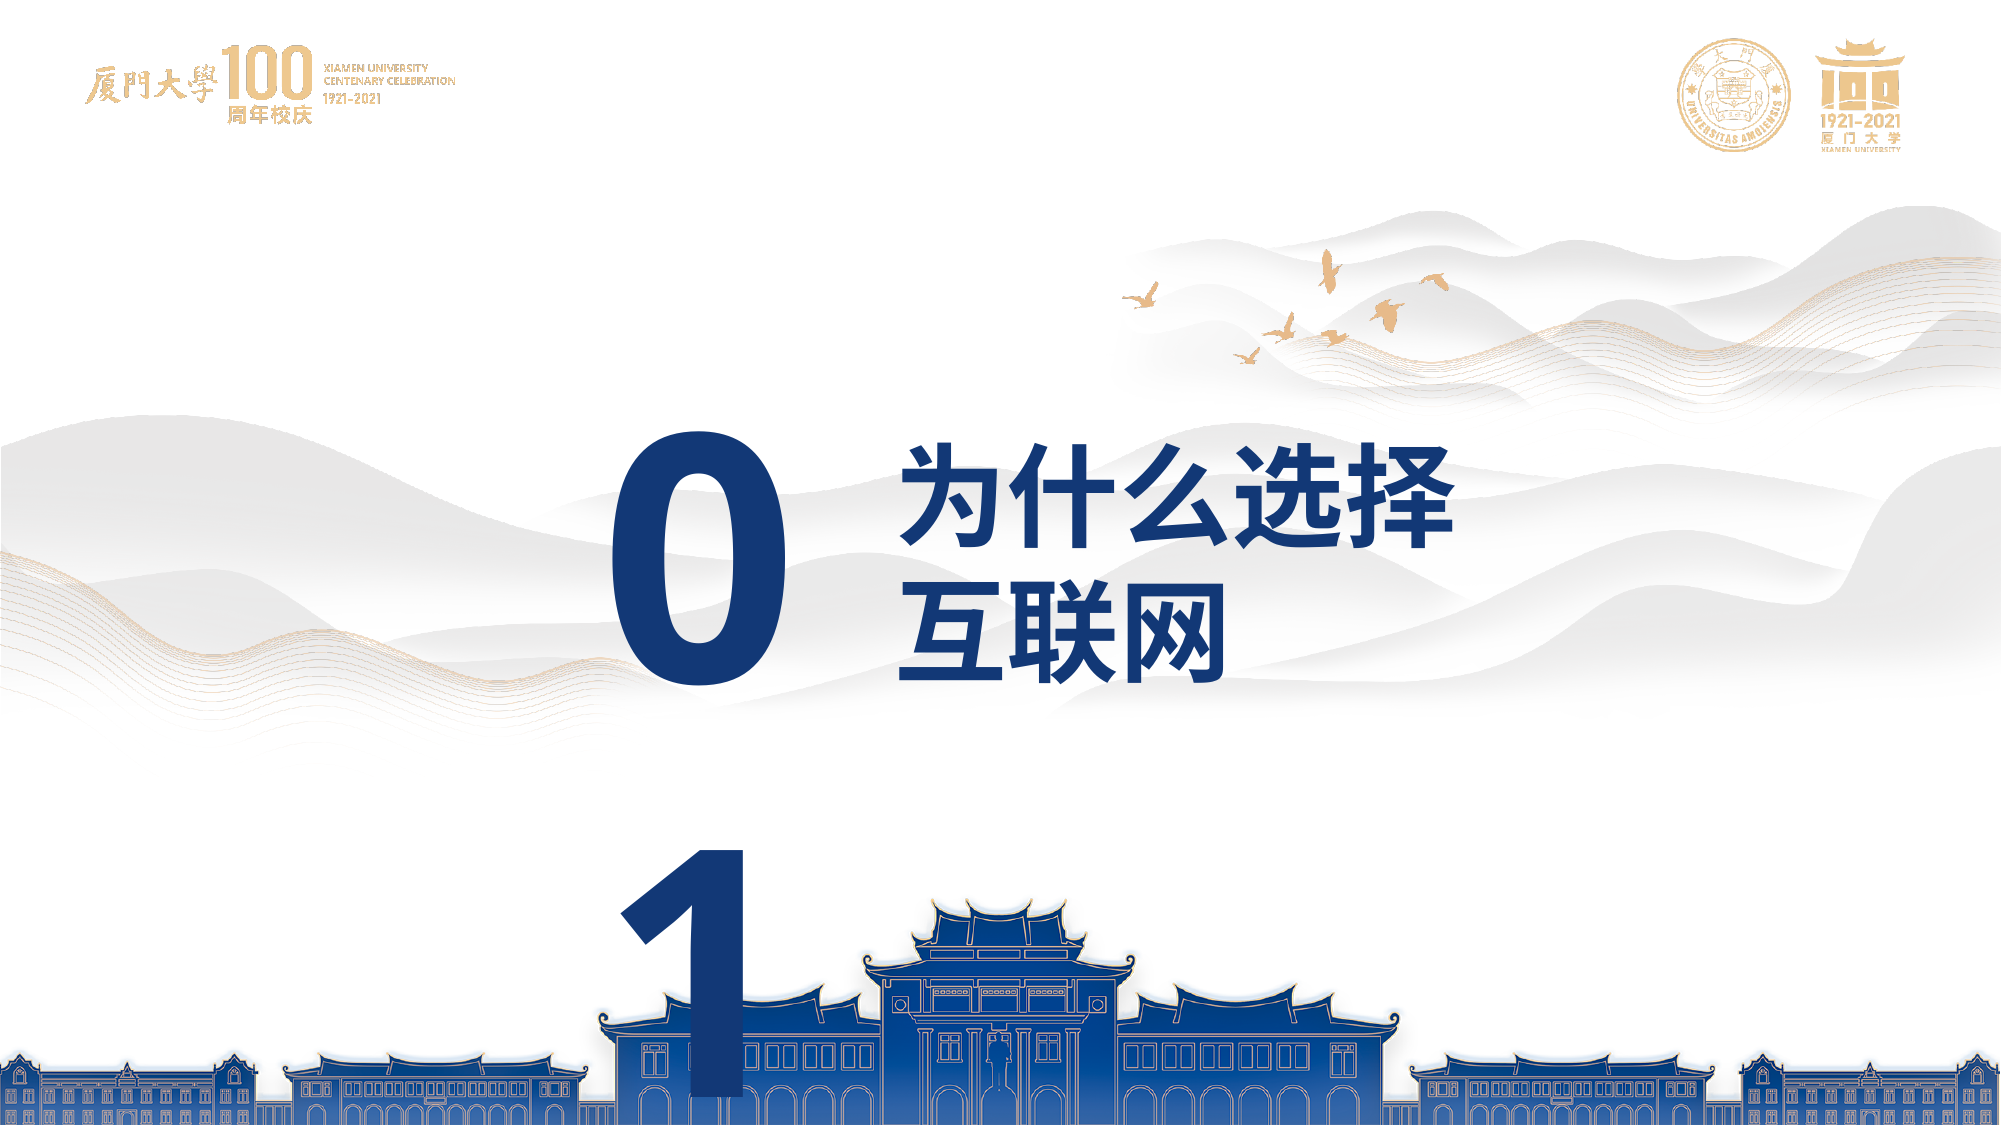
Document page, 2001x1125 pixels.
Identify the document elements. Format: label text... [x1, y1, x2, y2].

picture [0, 879, 2000, 1125]
picture [74, 34, 465, 131]
picture [0, 206, 2001, 777]
text_box 01 [585, 777, 949, 880]
picture [1660, 24, 1922, 172]
